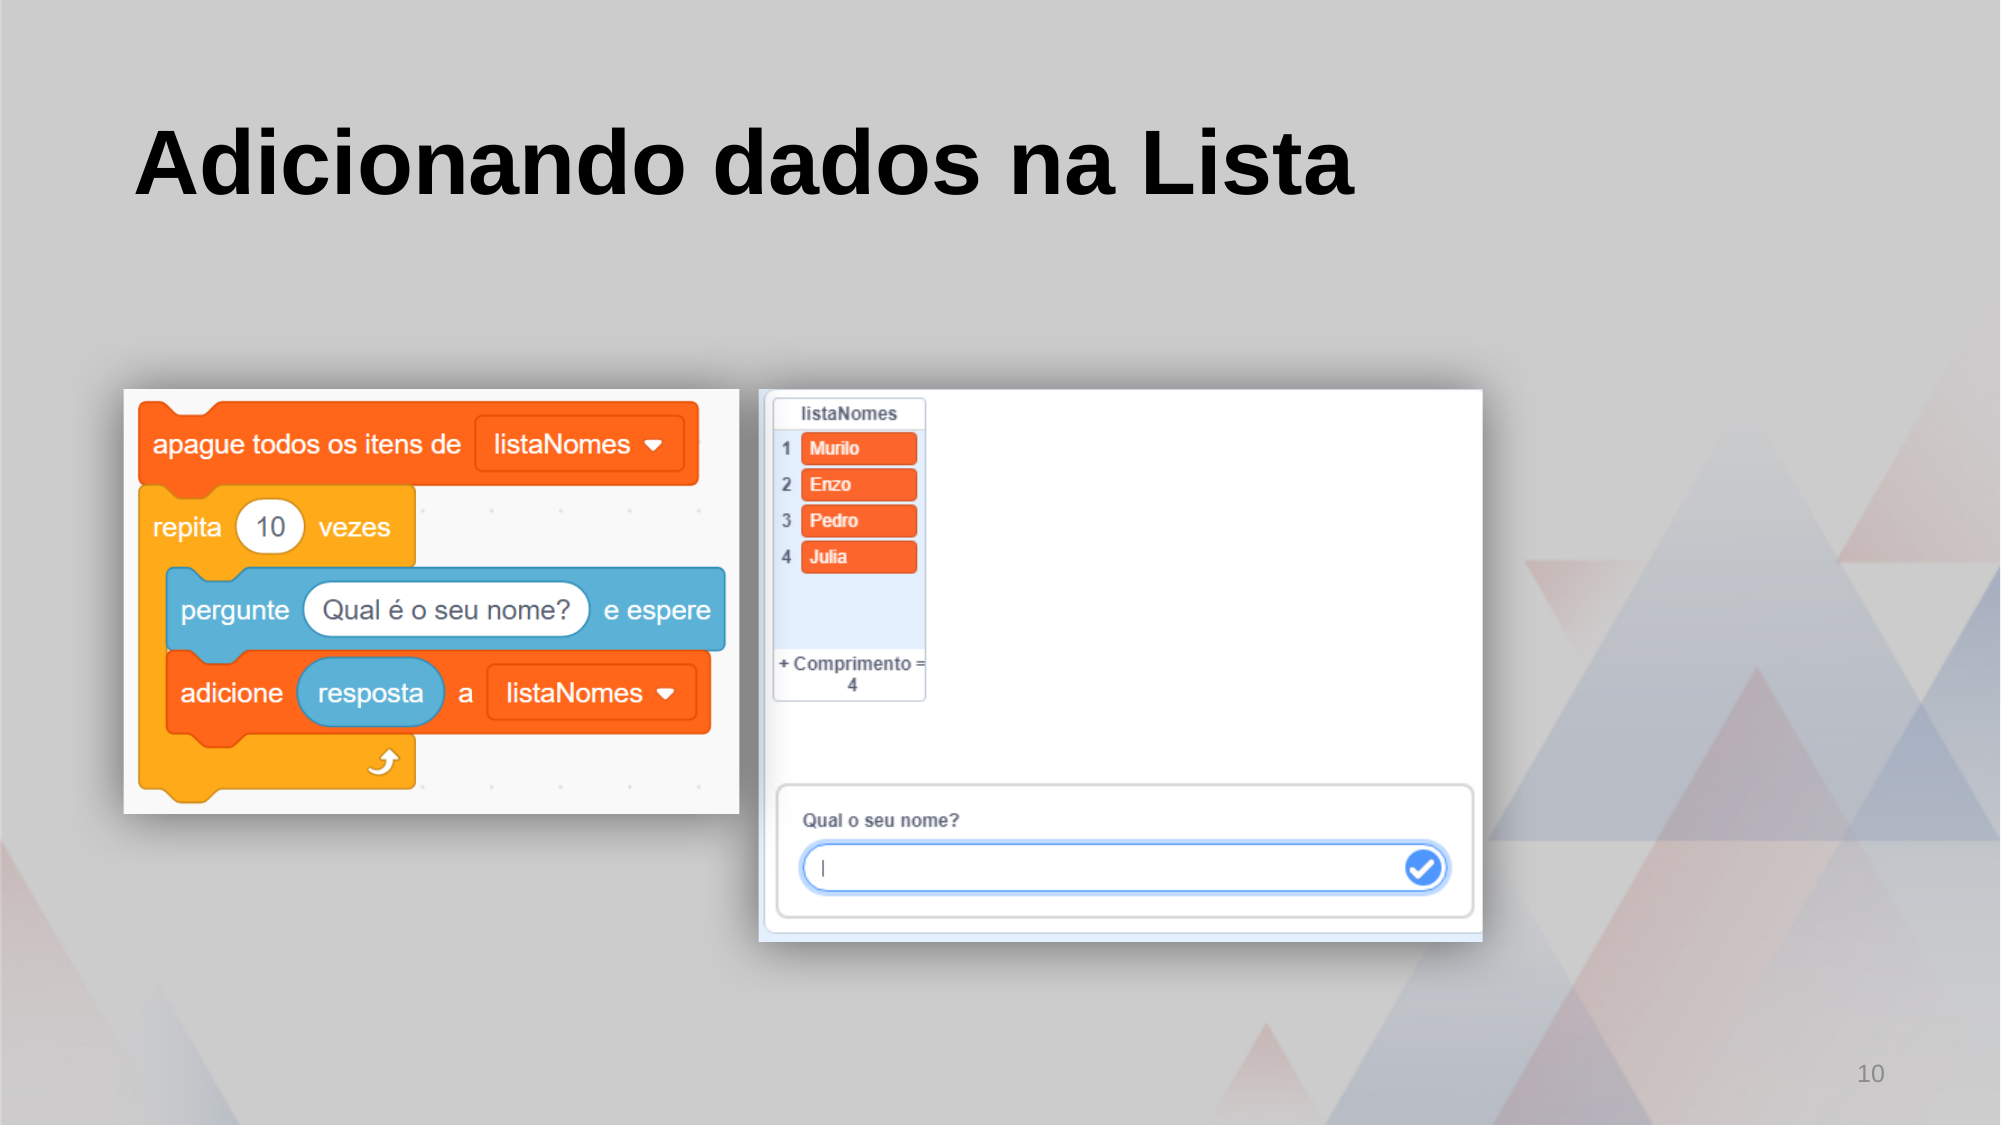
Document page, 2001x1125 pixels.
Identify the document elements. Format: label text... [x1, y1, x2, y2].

slide_number 10 [1433, 1042, 1900, 1103]
picture [0, 0, 2001, 1125]
title Adicionando dados na Lista [115, 87, 1915, 229]
